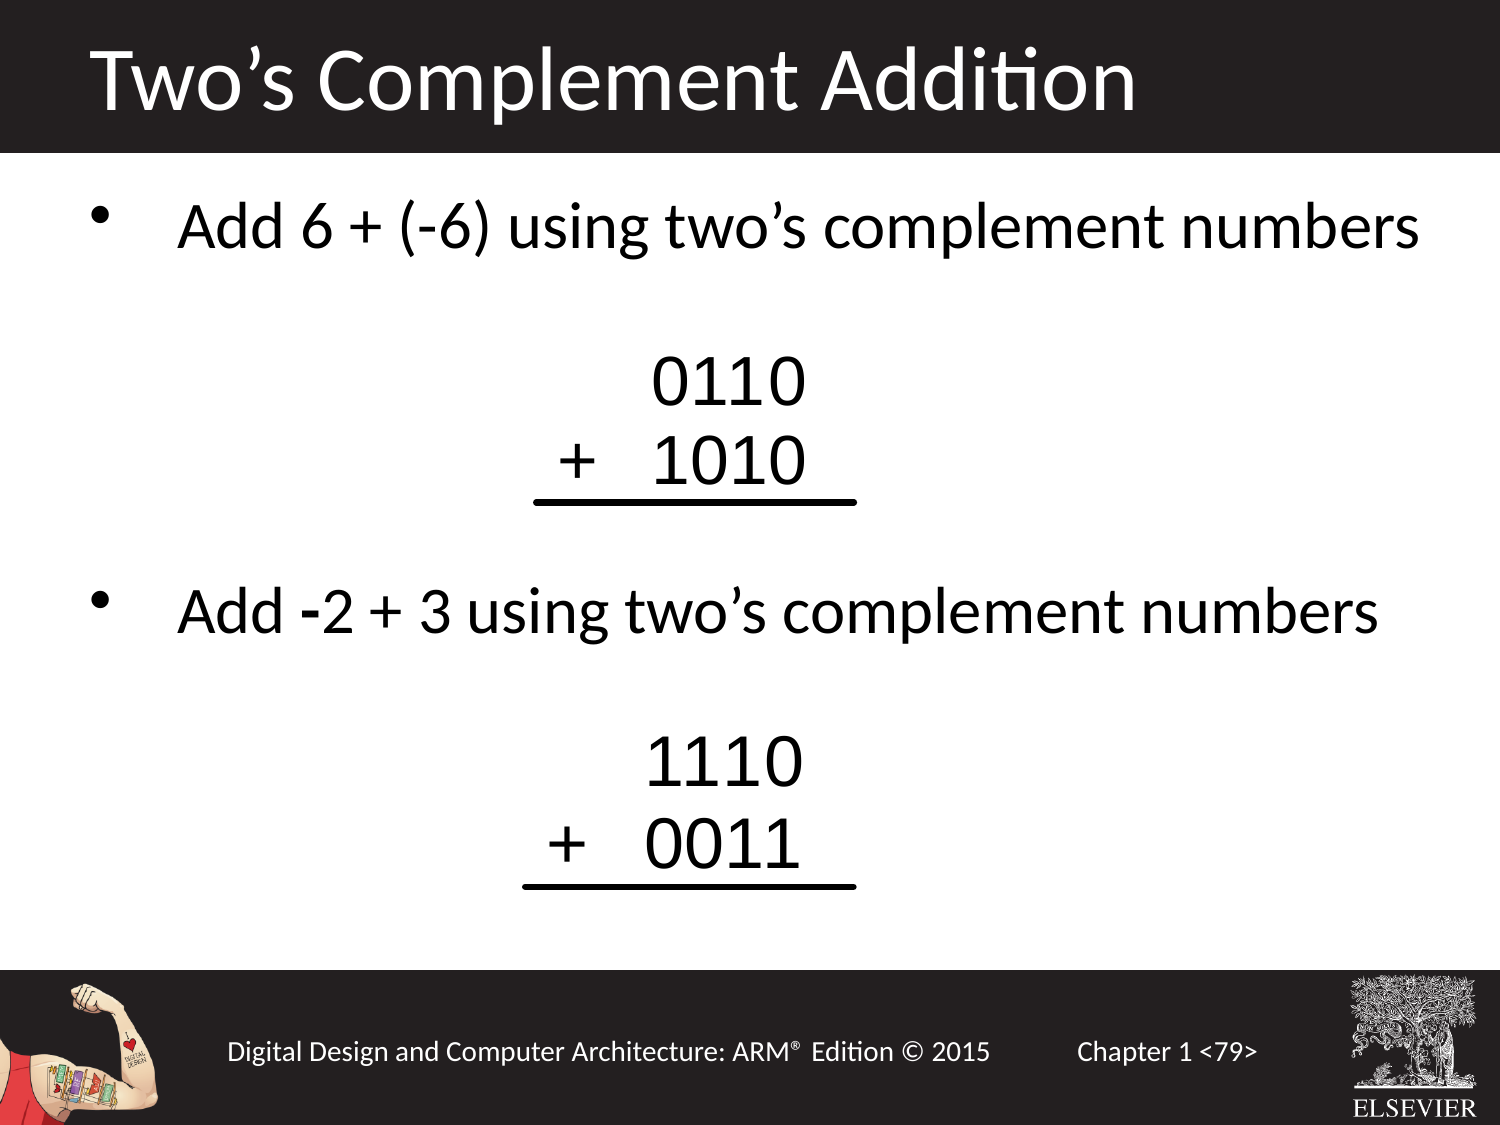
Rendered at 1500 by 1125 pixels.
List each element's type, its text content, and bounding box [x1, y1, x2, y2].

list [487, 252, 871, 601]
text_box Two’s Complement Addition [75, 11, 1375, 136]
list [474, 628, 871, 988]
picture [1350, 974, 1477, 1117]
picture [0, 979, 163, 1125]
text_box Add 6 + (-6) using two’s complement numbers Add -2 + 3 using two’s complement numbers [75, 174, 1463, 1025]
